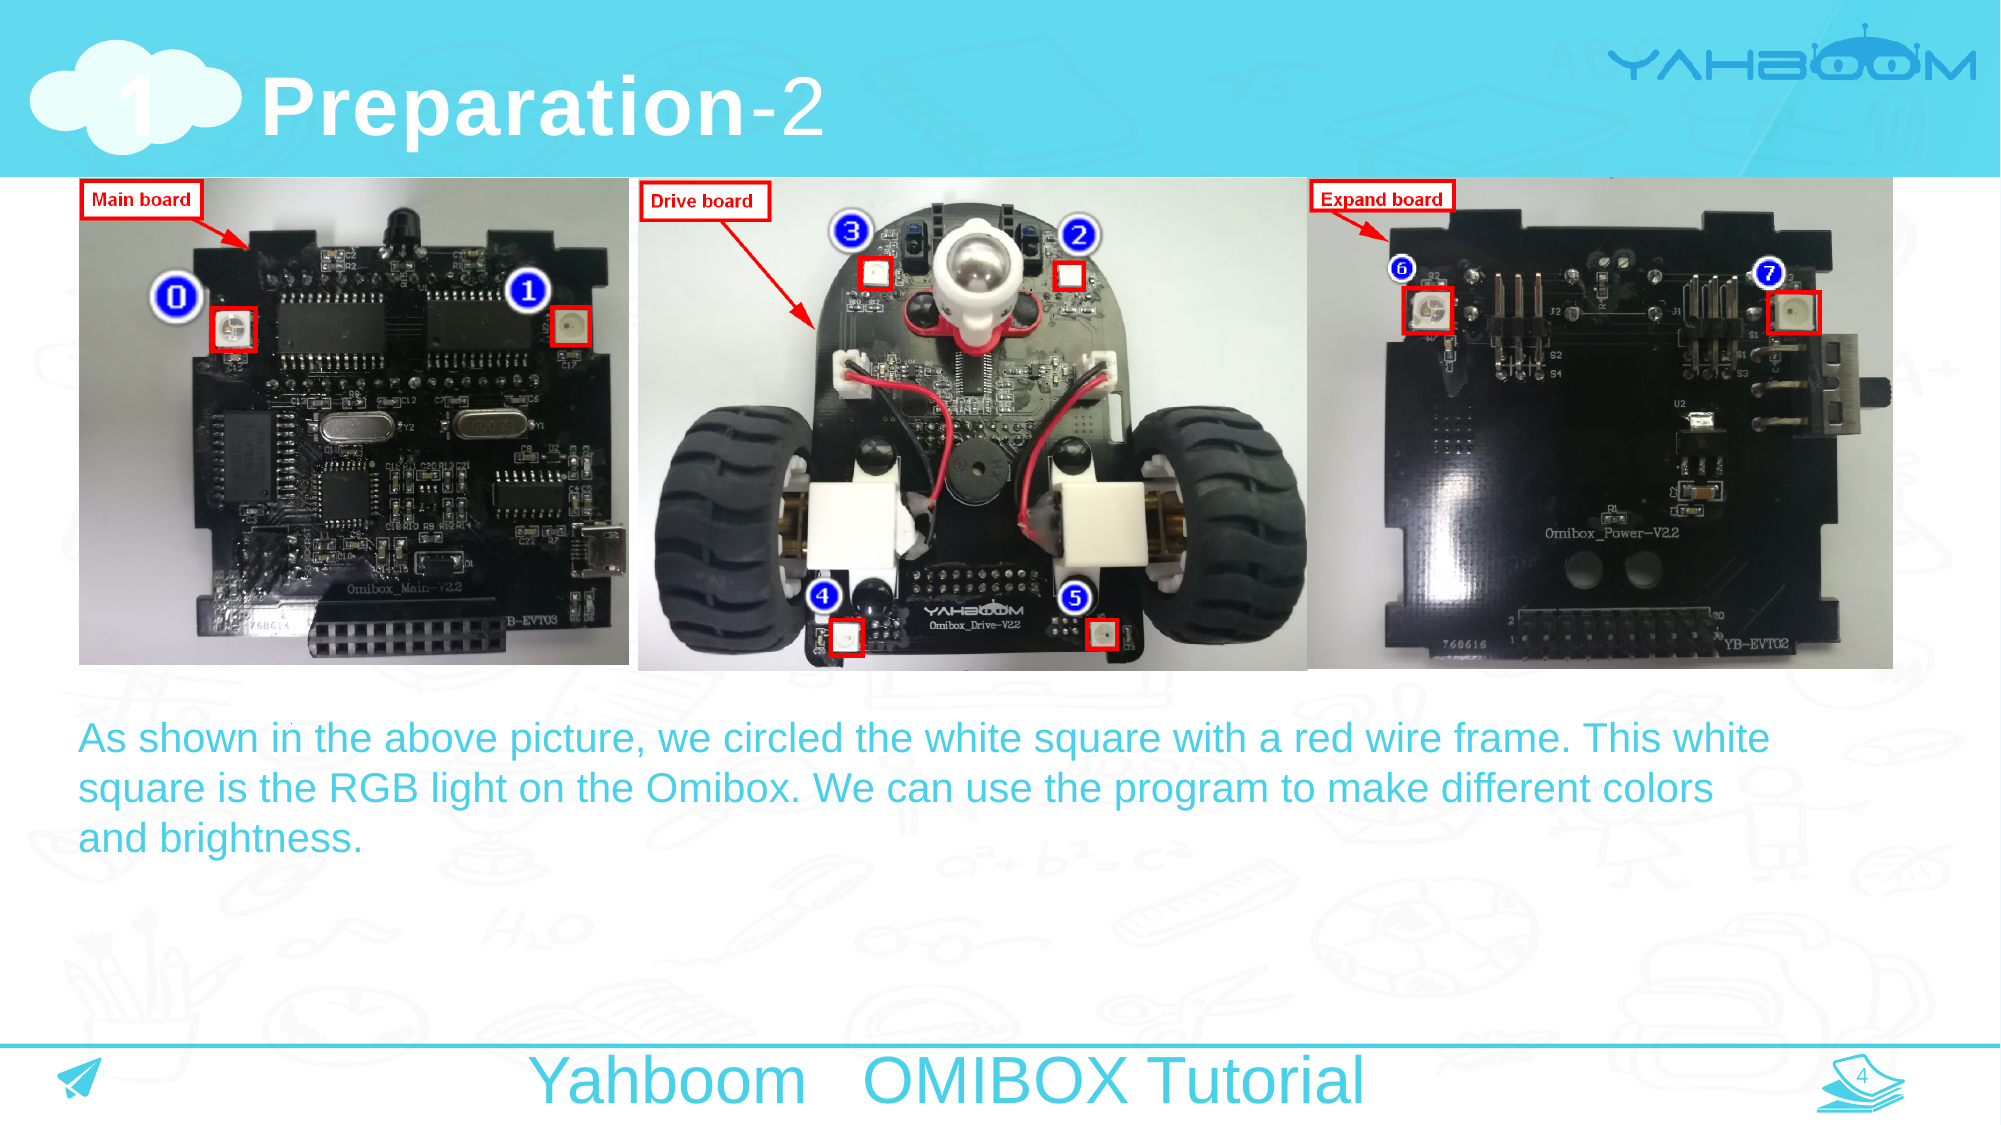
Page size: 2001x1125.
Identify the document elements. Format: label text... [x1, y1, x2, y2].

text_box 1 [98, 44, 177, 160]
text_box Yahboom OMIBOX Tutorial [512, 1029, 1382, 1124]
picture [0, 0, 2001, 1125]
text_box As shown in the above picture, we circled the white square with a red wire frame. This white square is the RGB light on the Omibox. We can use the program to make different colors and brightness. [63, 702, 1805, 868]
picture [79, 178, 629, 665]
text_box Preparation-2 [245, 44, 842, 160]
